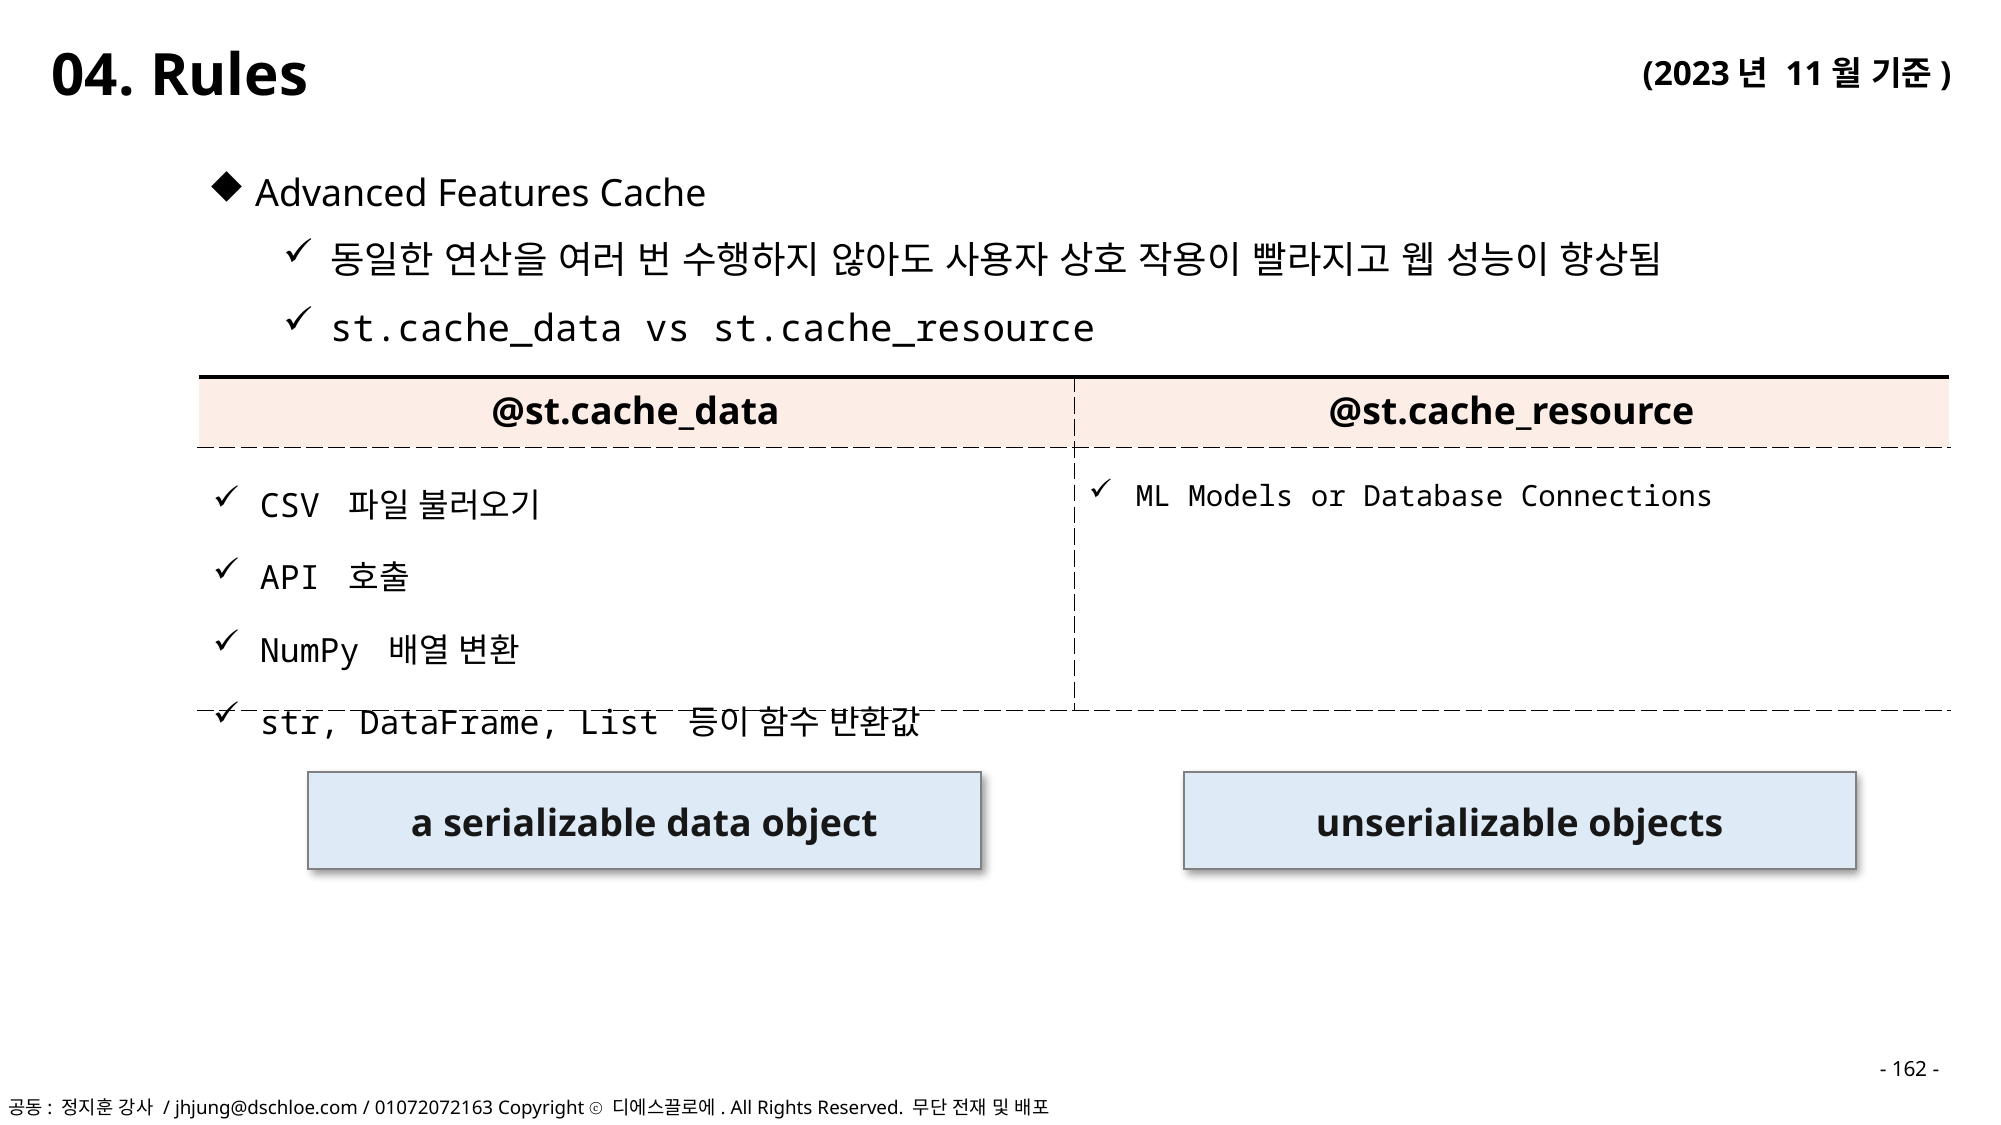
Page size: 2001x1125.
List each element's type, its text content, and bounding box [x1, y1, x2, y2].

text_box 04. Rules [37, 30, 323, 115]
text_box unserializable objects [1183, 771, 1857, 870]
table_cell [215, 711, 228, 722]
table_cell ML Models or Database Connections [1074, 447, 1949, 710]
table_header @st.cache_resource [1074, 379, 1949, 447]
table_cell CSV 파일 불러오기 API 호출 NumPy 배열 변환 str, DataFrame, List 등이 함수 반환값 [199, 447, 1074, 710]
text_box Advanced Features Cache 동일한 연산을 여러 번 수행하지 않아도 사용자 상호 작용이 빨라지고 웹 성능이 향상됨 st.cache_data vs st.cache_resource [193, 138, 1679, 424]
text_box a serializable data object [307, 771, 982, 870]
table_header @st.cache_data [199, 379, 1074, 447]
